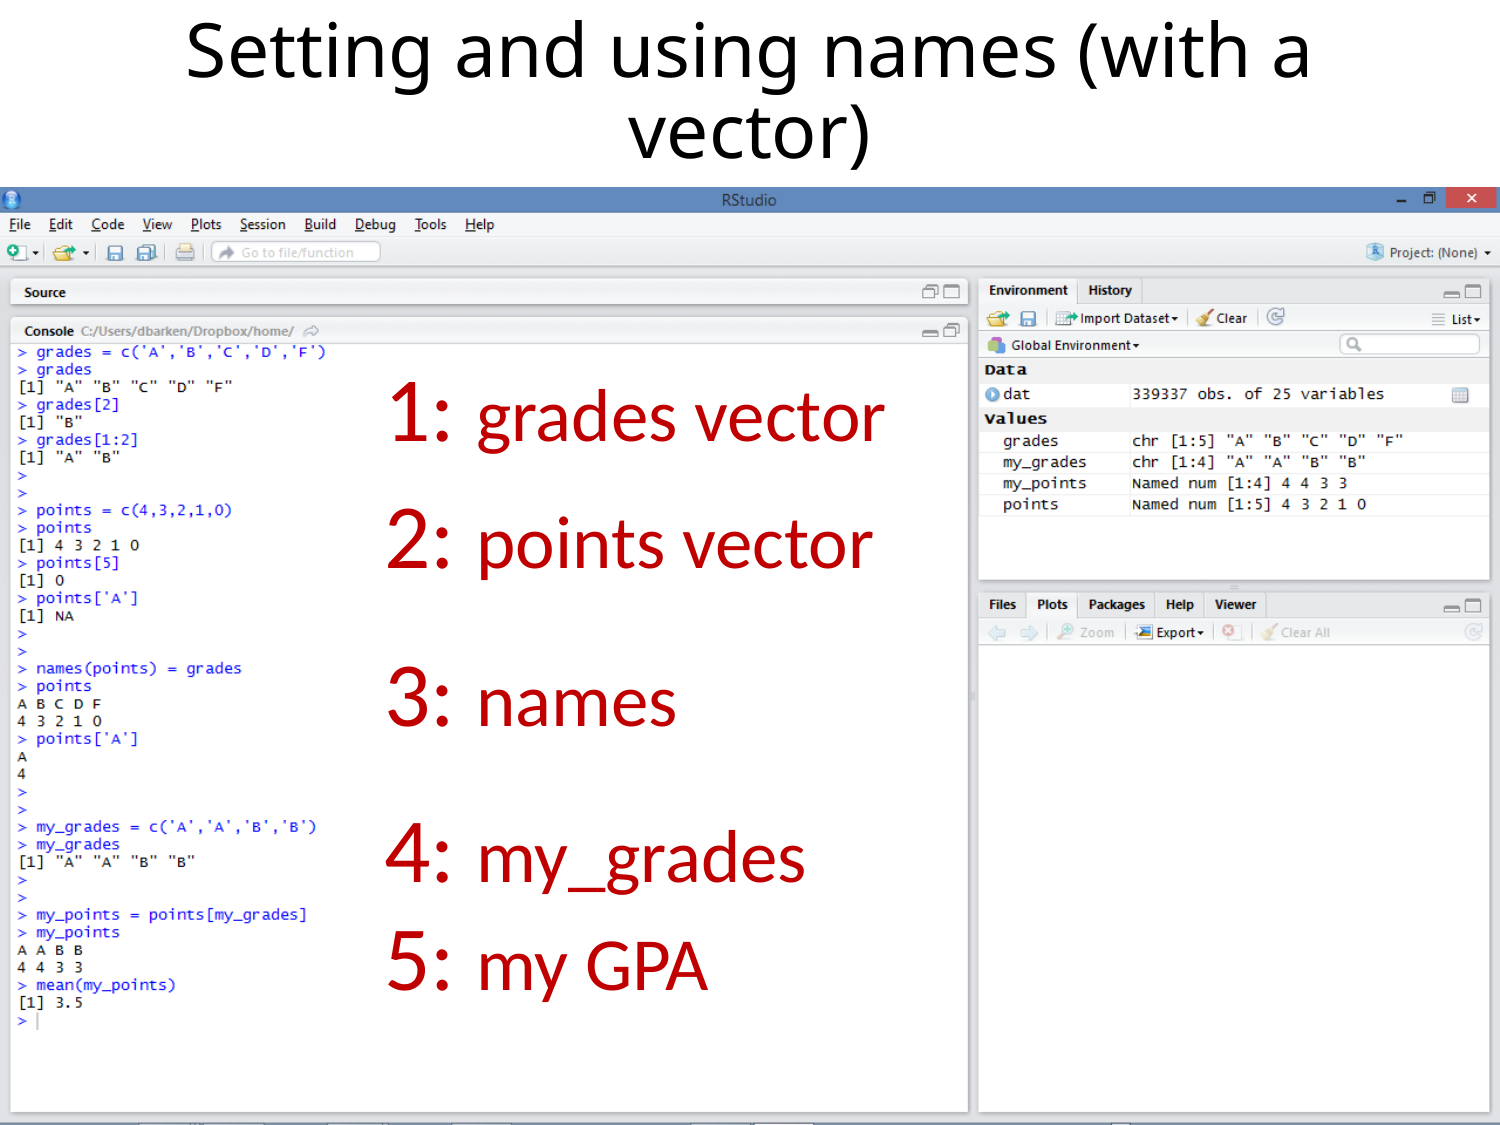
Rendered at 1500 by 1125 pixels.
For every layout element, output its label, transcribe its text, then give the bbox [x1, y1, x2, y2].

picture [0, 187, 1500, 1125]
text_box Setting and using names (with a vector) [103, 0, 1397, 187]
